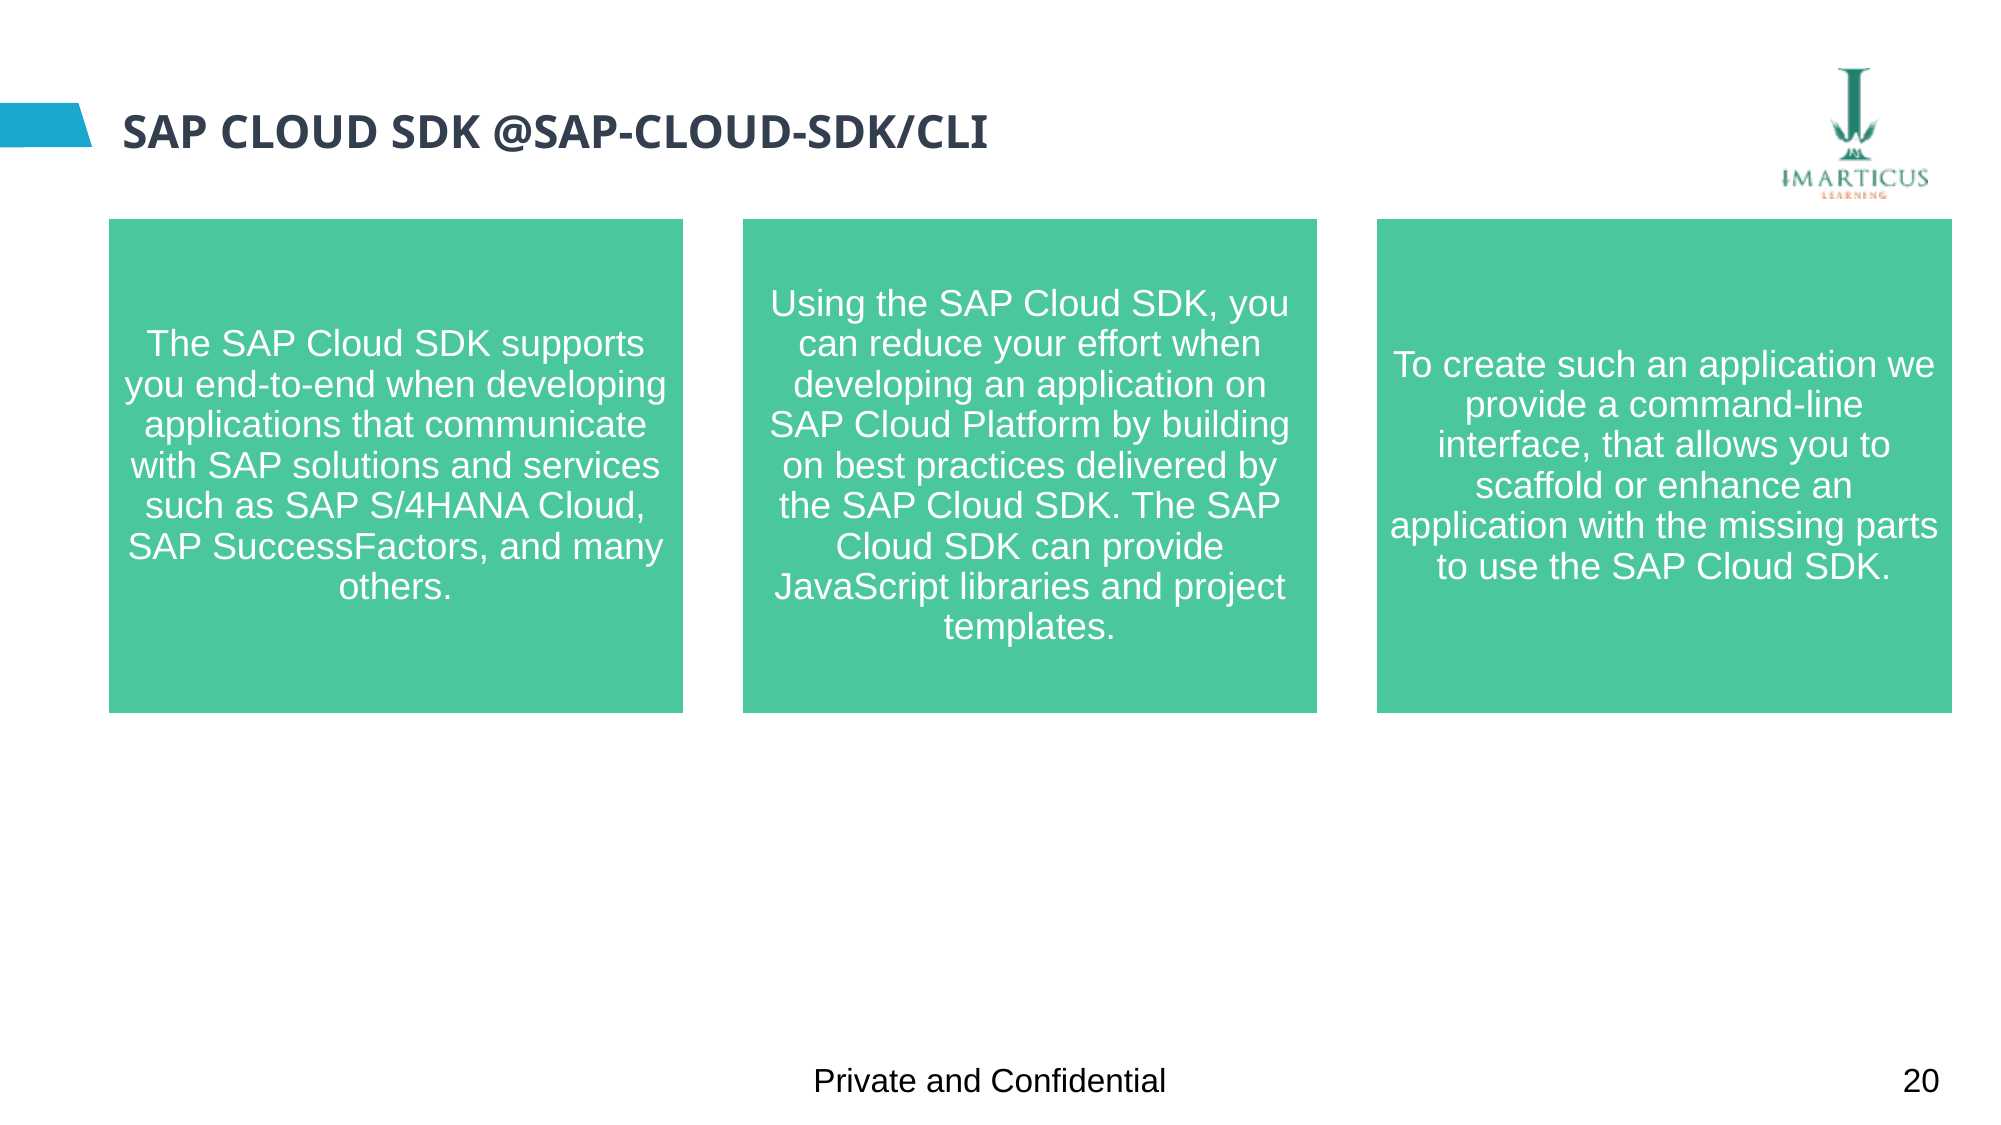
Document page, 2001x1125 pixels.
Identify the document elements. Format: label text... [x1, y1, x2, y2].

picture [1781, 68, 1928, 199]
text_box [107, 217, 1953, 715]
title SAP CLOUD SDK @SAP-CLOUD-SDK/CLI [107, 81, 1833, 187]
